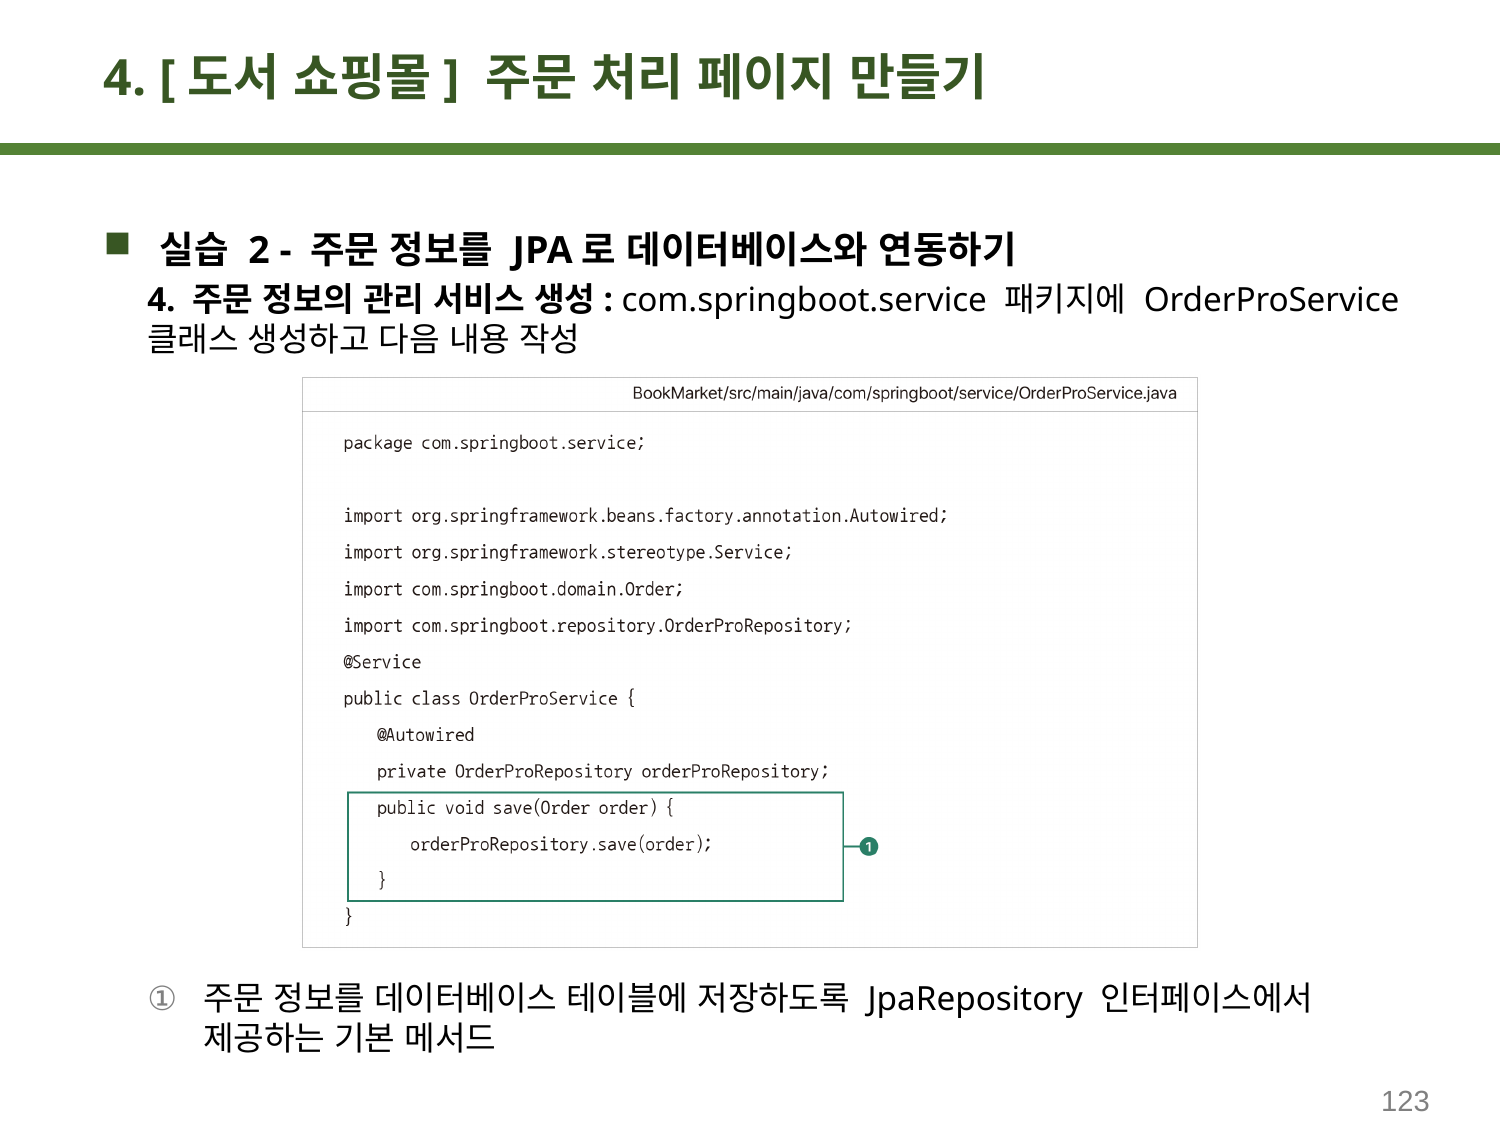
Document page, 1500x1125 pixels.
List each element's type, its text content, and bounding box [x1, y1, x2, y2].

list 실습 2 - 주문 정보를 JPA로 데이터베이스와 연동하기 4. 주문 정보의 관리 서비스 생성: com.springboot.service 패키지에 OrderProService 클래스 생성하고 다음 내용 작성 주문 정보를 데이터베이스 테이블에 저장하도록 JpaRepository 인터페이스에서 제공하는 기본 메서드 [88, 196, 1423, 1083]
picture [299, 374, 1201, 951]
title 4. [도서 쇼핑몰] 주문 처리 페이지 만들기 [88, 30, 1447, 121]
